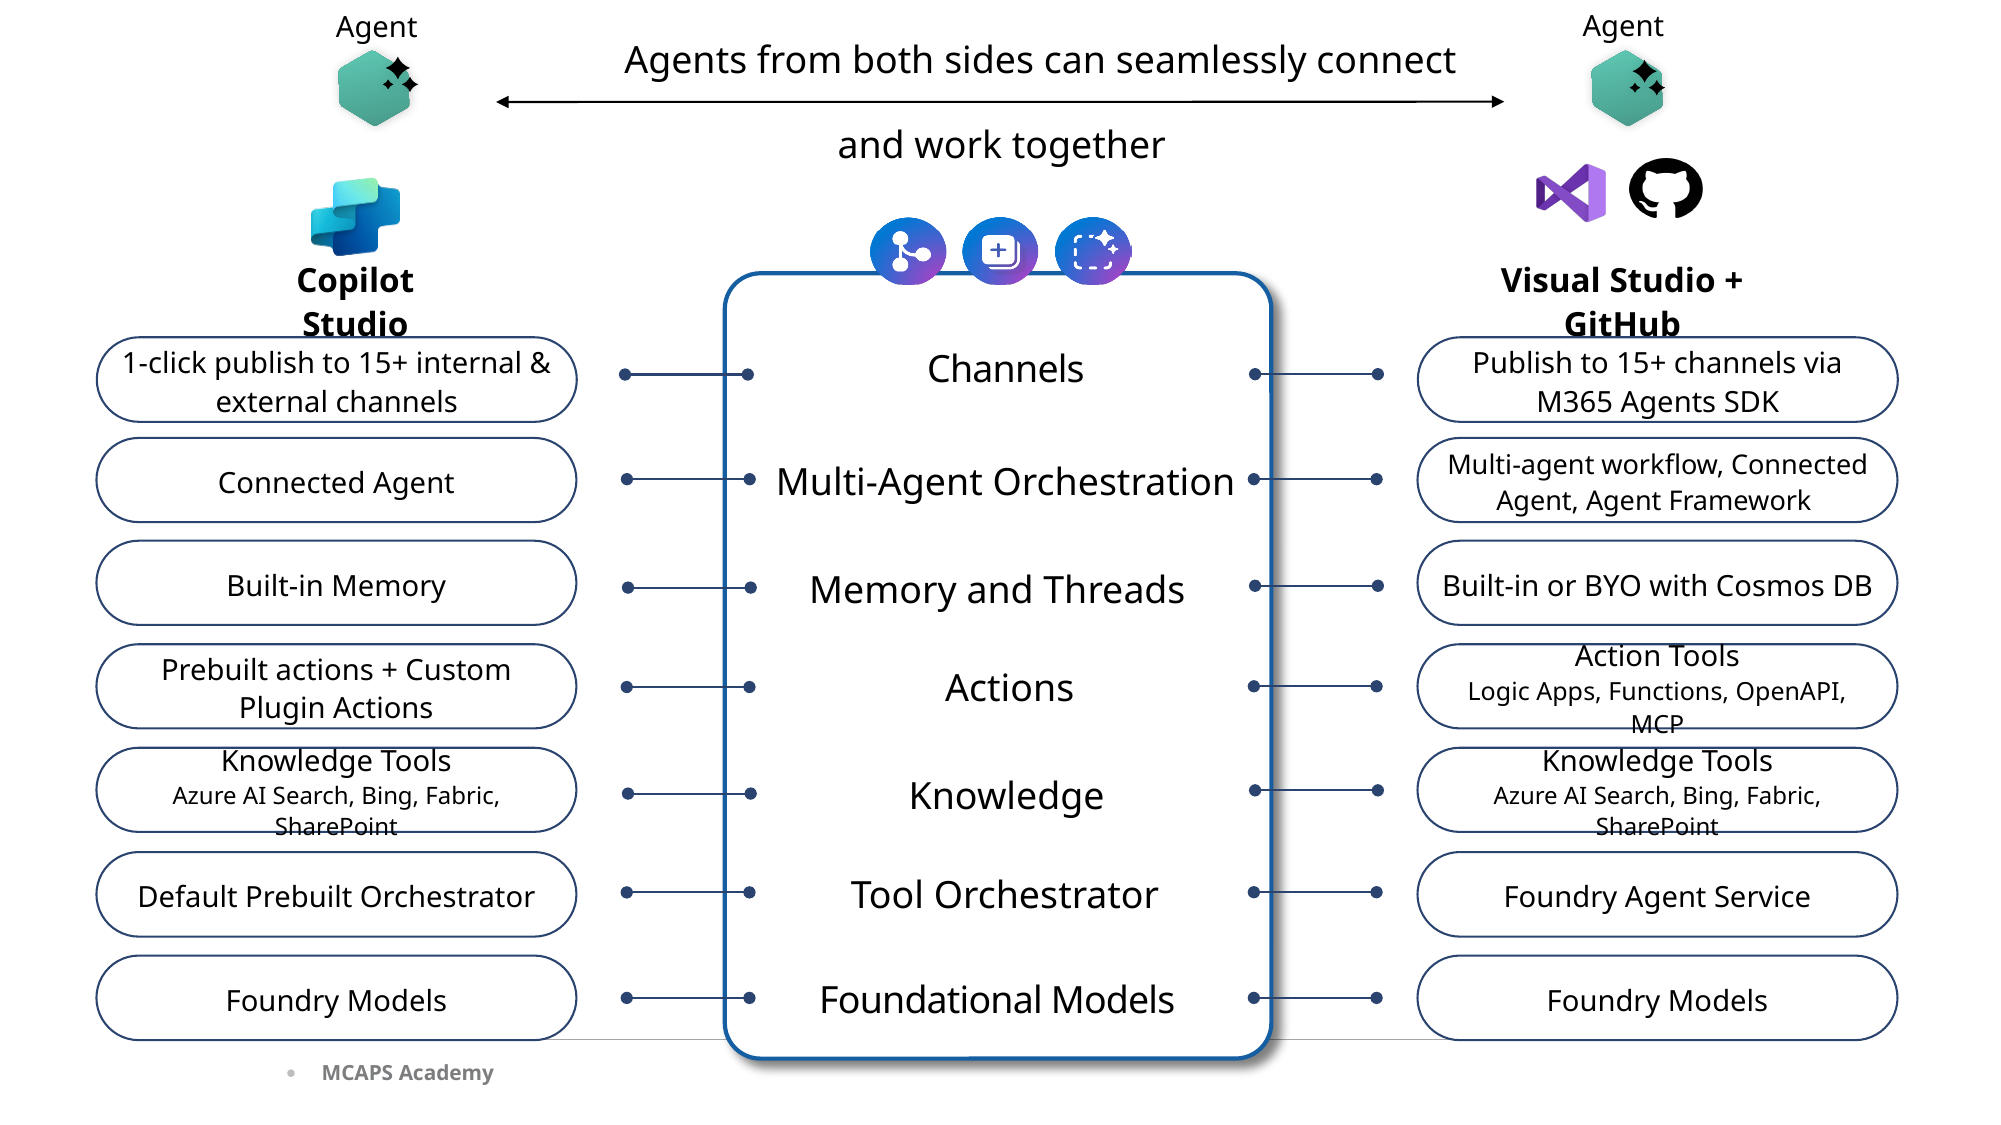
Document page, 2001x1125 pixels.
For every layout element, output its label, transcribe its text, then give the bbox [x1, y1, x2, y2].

text_box Action Tools Logic Apps, Functions, OpenAPI, MCP [1416, 643, 1899, 730]
text_box Foundry Models [1416, 954, 1899, 1042]
text_box Built-in Memory [95, 539, 578, 626]
text_box Default Prebuilt Orchestrator [95, 851, 578, 938]
text_box [723, 286, 1273, 373]
text_box Foundry Models [95, 954, 578, 1042]
text_box Foundry Agent Service [1416, 851, 1899, 938]
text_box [624, 373, 1379, 999]
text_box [239, 0, 1761, 286]
text_box Visual Studio + GitHub [1406, 265, 1838, 334]
text_box Prebuilt actions + Custom Plugin Actions [95, 643, 578, 730]
text_box Multi-agent workflow, Connected Agent, Agent Framework [1416, 436, 1899, 524]
text_box Knowledge Tools Azure AI Search, Bing, Fabric, SharePoint [1416, 746, 1899, 833]
text_box Knowledge Tools Azure AI Search, Bing, Fabric, SharePoint [95, 746, 578, 833]
text_box Copilot Studio [202, 265, 509, 334]
text_box Built-in or BYO with Cosmos DB [1416, 539, 1899, 626]
text_box Foundational Models [772, 999, 1231, 1039]
text_box Channels [780, 327, 1239, 373]
text_box Connected Agent [95, 436, 578, 524]
text_box 1-click publish to 15+ internal & external channels [95, 336, 578, 423]
text_box [723, 999, 1273, 1060]
text_box Publish to 15+ channels via M365 Agents SDK [1416, 336, 1899, 423]
